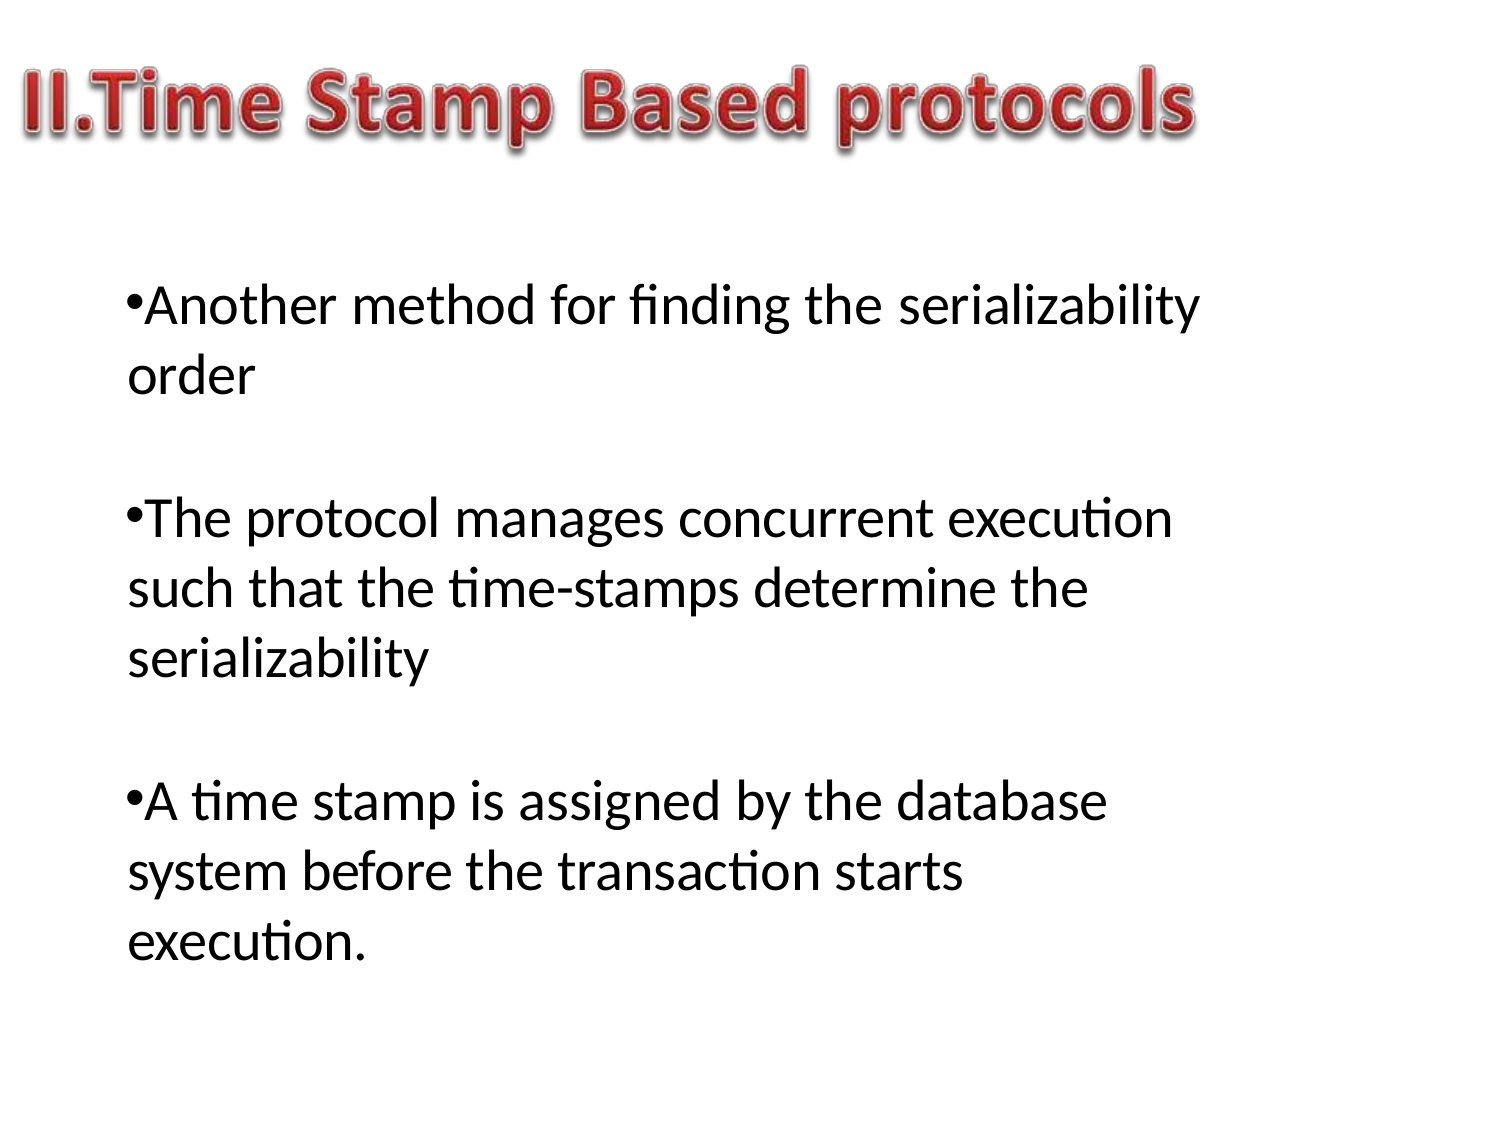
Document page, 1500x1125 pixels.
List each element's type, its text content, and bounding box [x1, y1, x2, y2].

text_box [16, 62, 1204, 164]
text_box Another method for finding the serializability order The protocol manages concurrent execution such that the time-stamps determine the serializability A time stamp is assigned by the database system before the transaction starts execution. [125, 264, 1215, 972]
